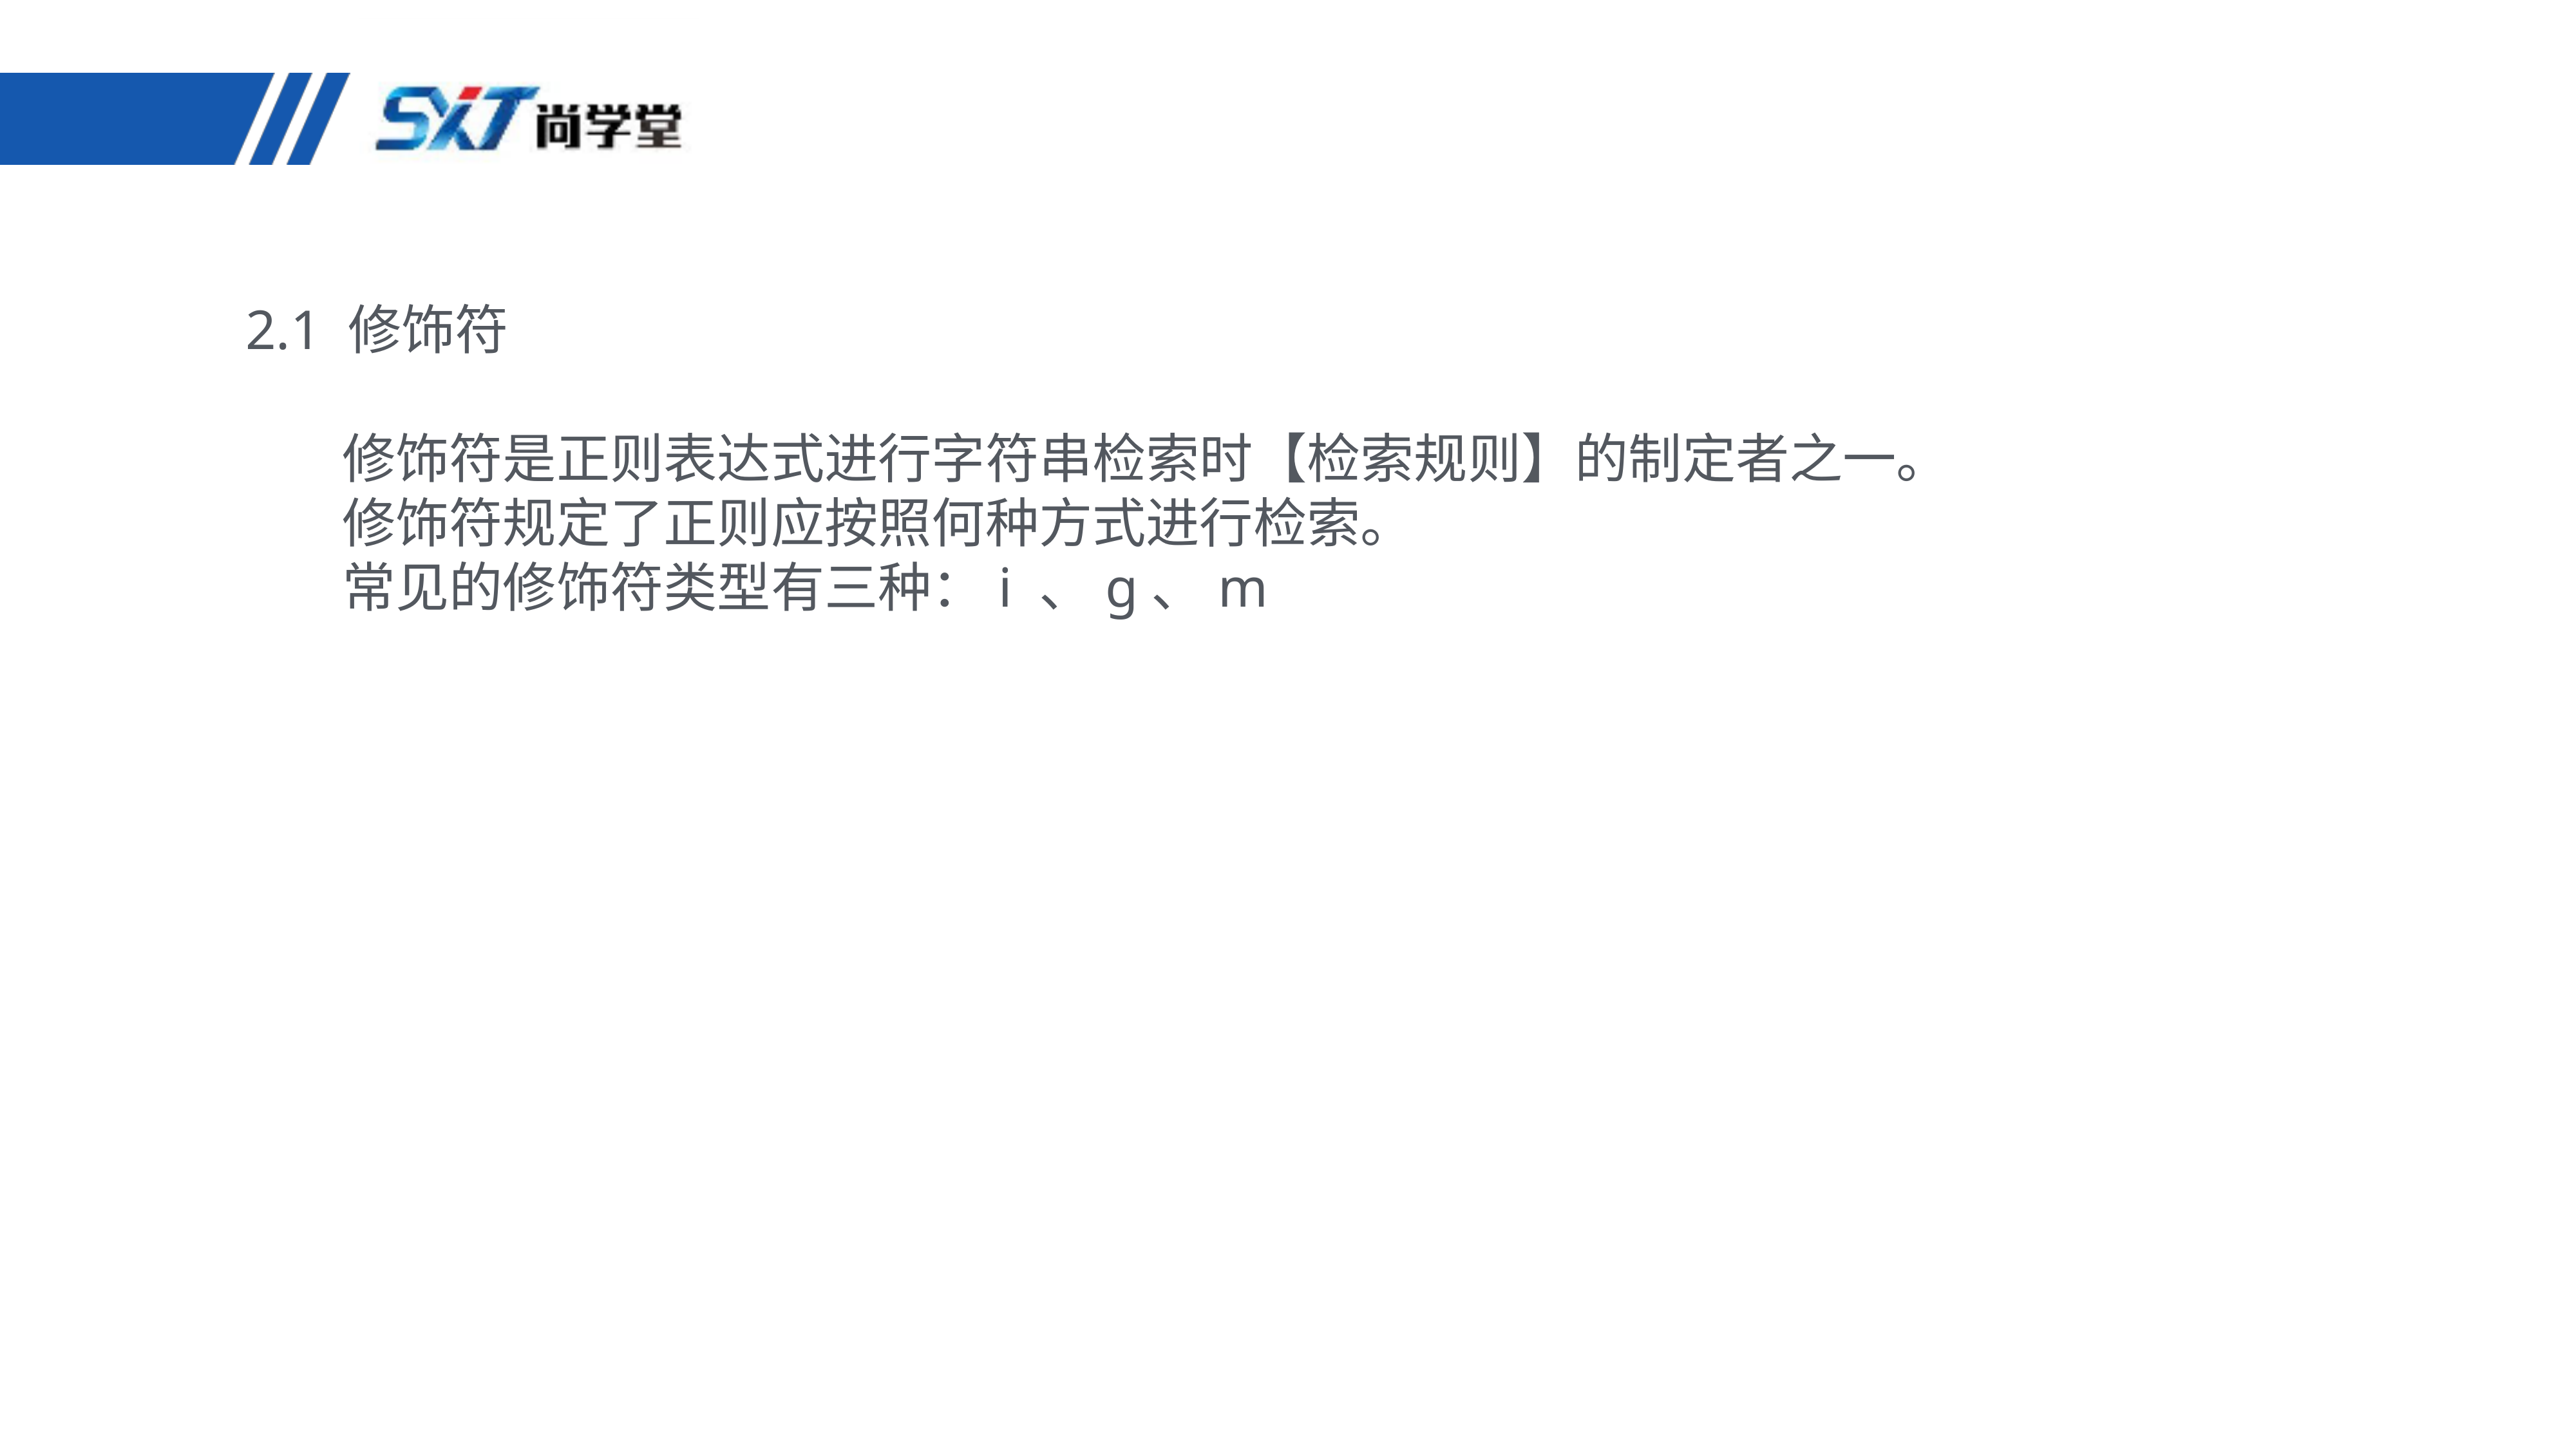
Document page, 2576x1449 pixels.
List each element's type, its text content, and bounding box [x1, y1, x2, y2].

picture [359, 17, 699, 242]
picture [0, 73, 350, 165]
text_box 2.1 修饰符 修饰符是正则表达式进行字符串检索时【检索规则】的制定者之一。 修饰符规定了正则应按照何种方式进行检索。 常见的修饰符类型有三种：i 、g、m [236, 290, 2483, 623]
